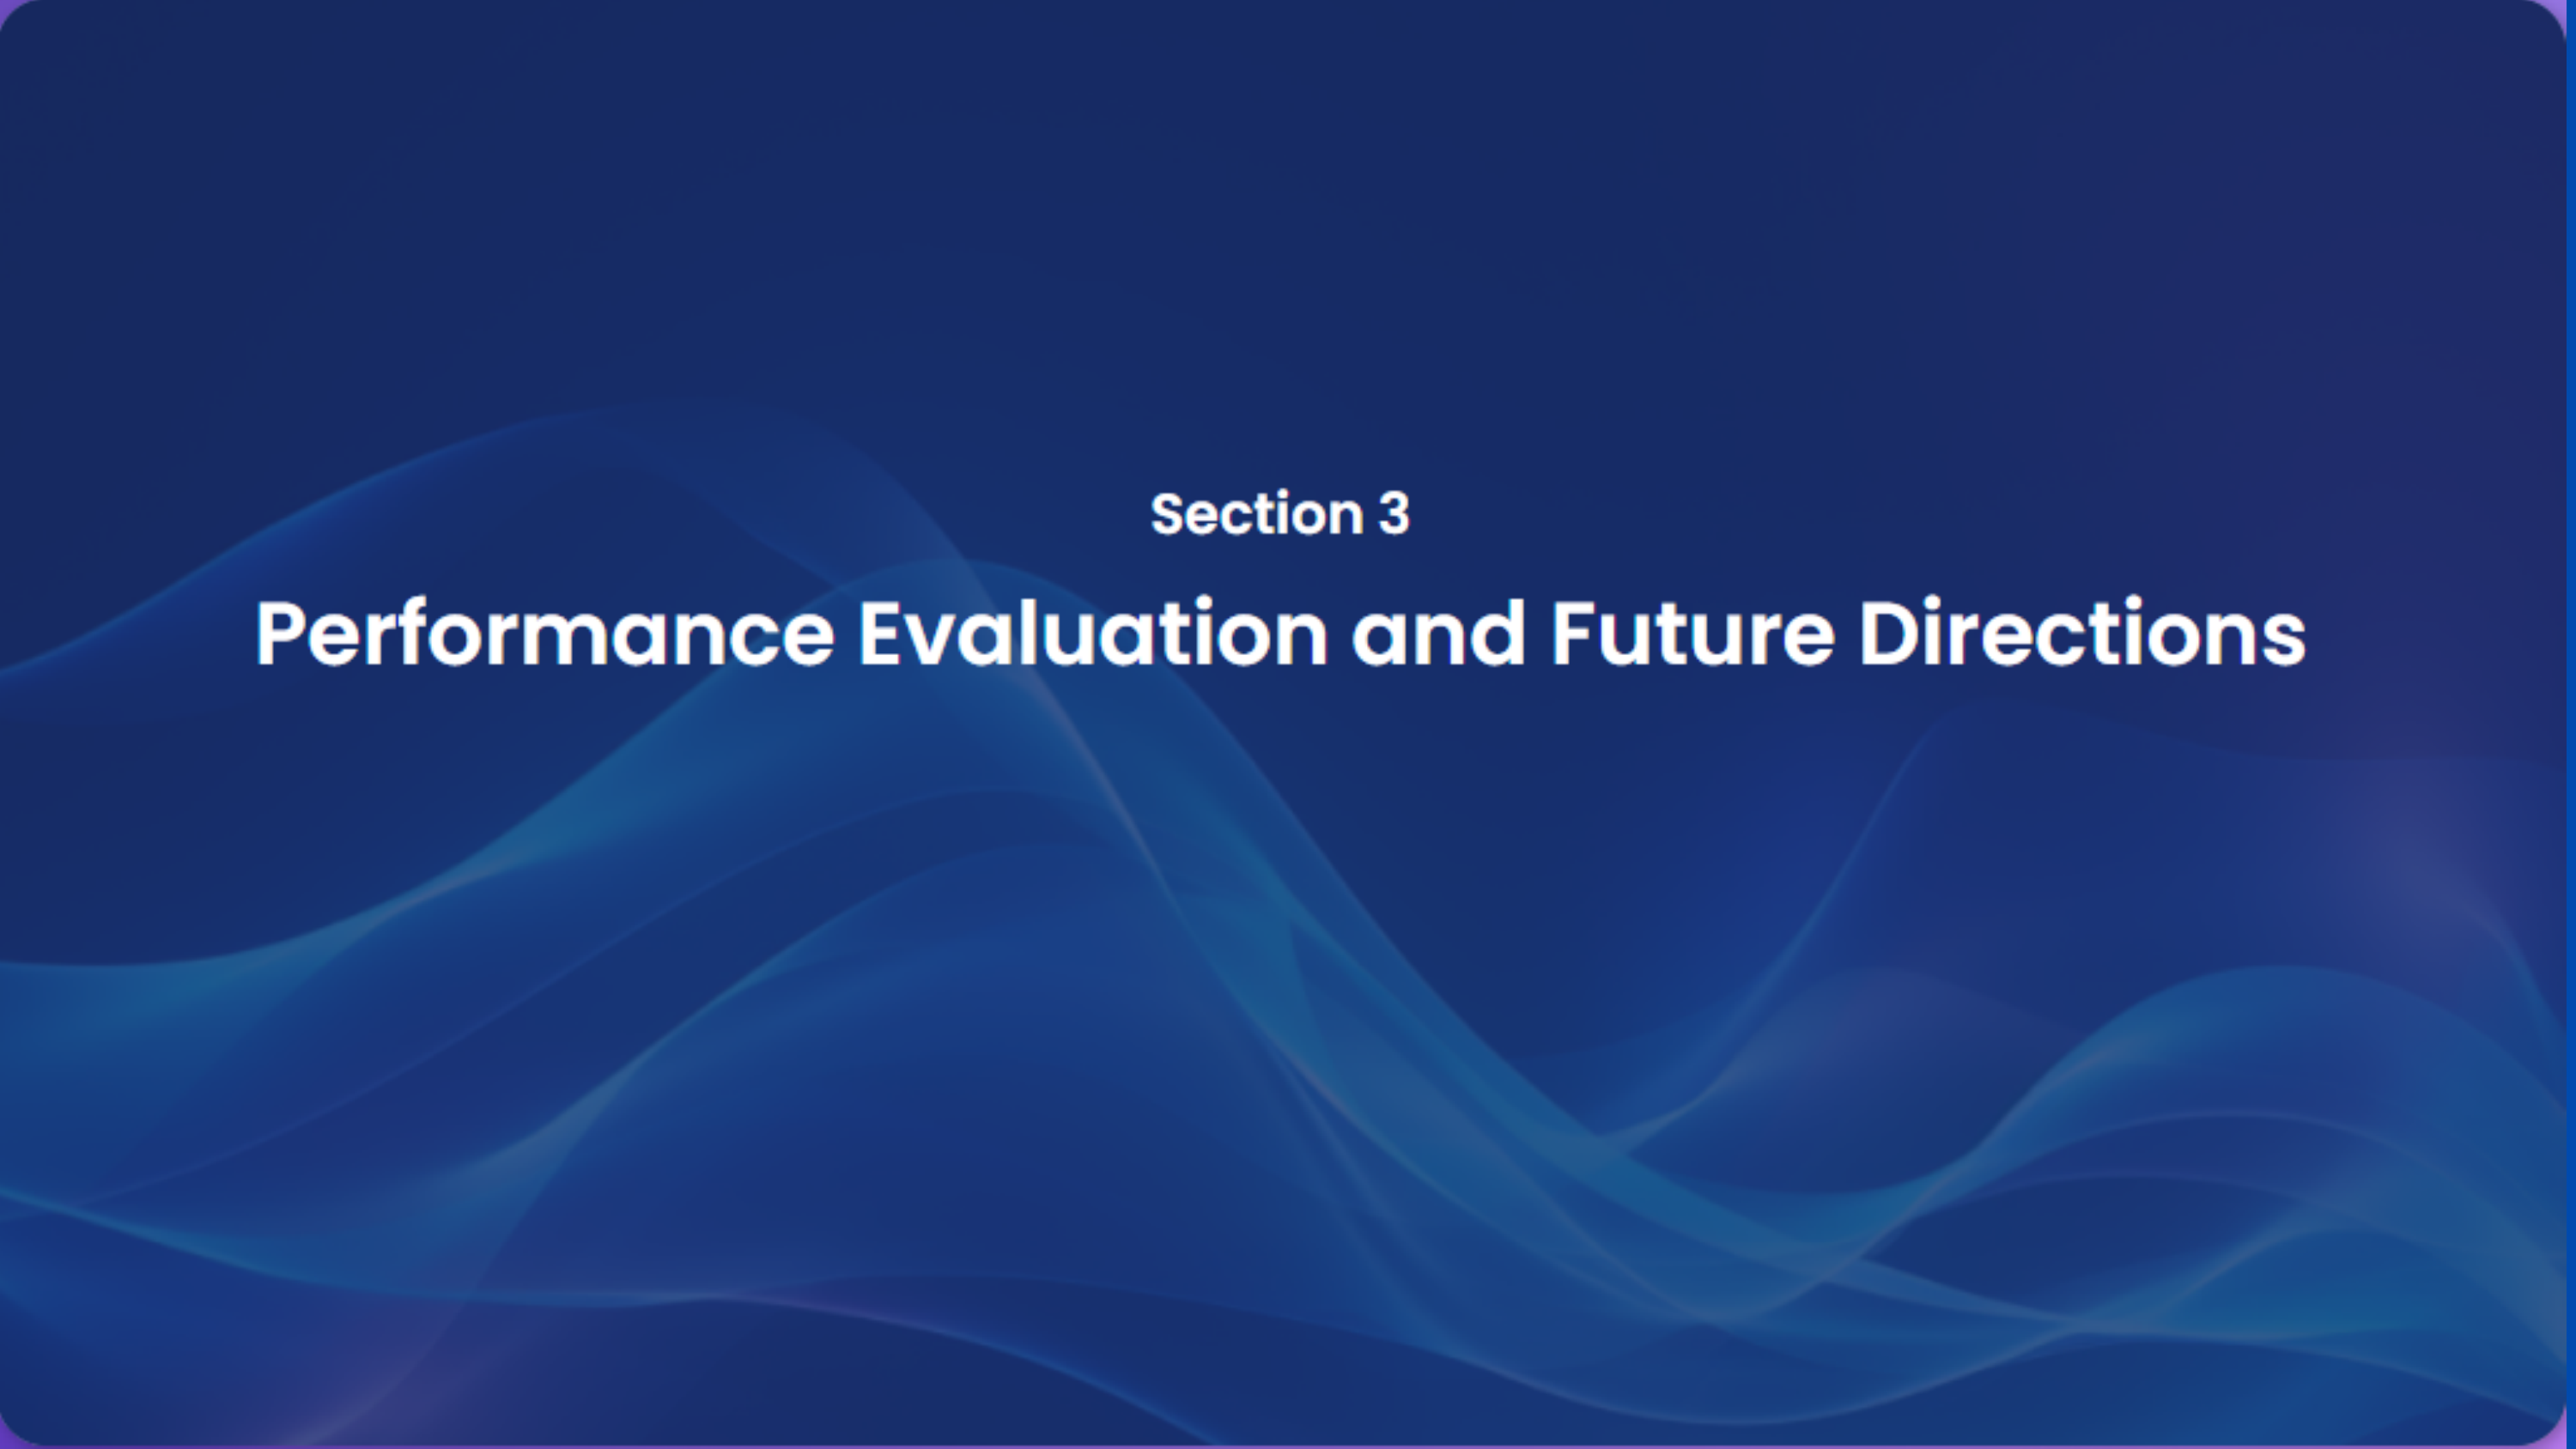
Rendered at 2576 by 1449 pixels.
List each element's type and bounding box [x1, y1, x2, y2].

text_box [0, 0, 2567, 1449]
